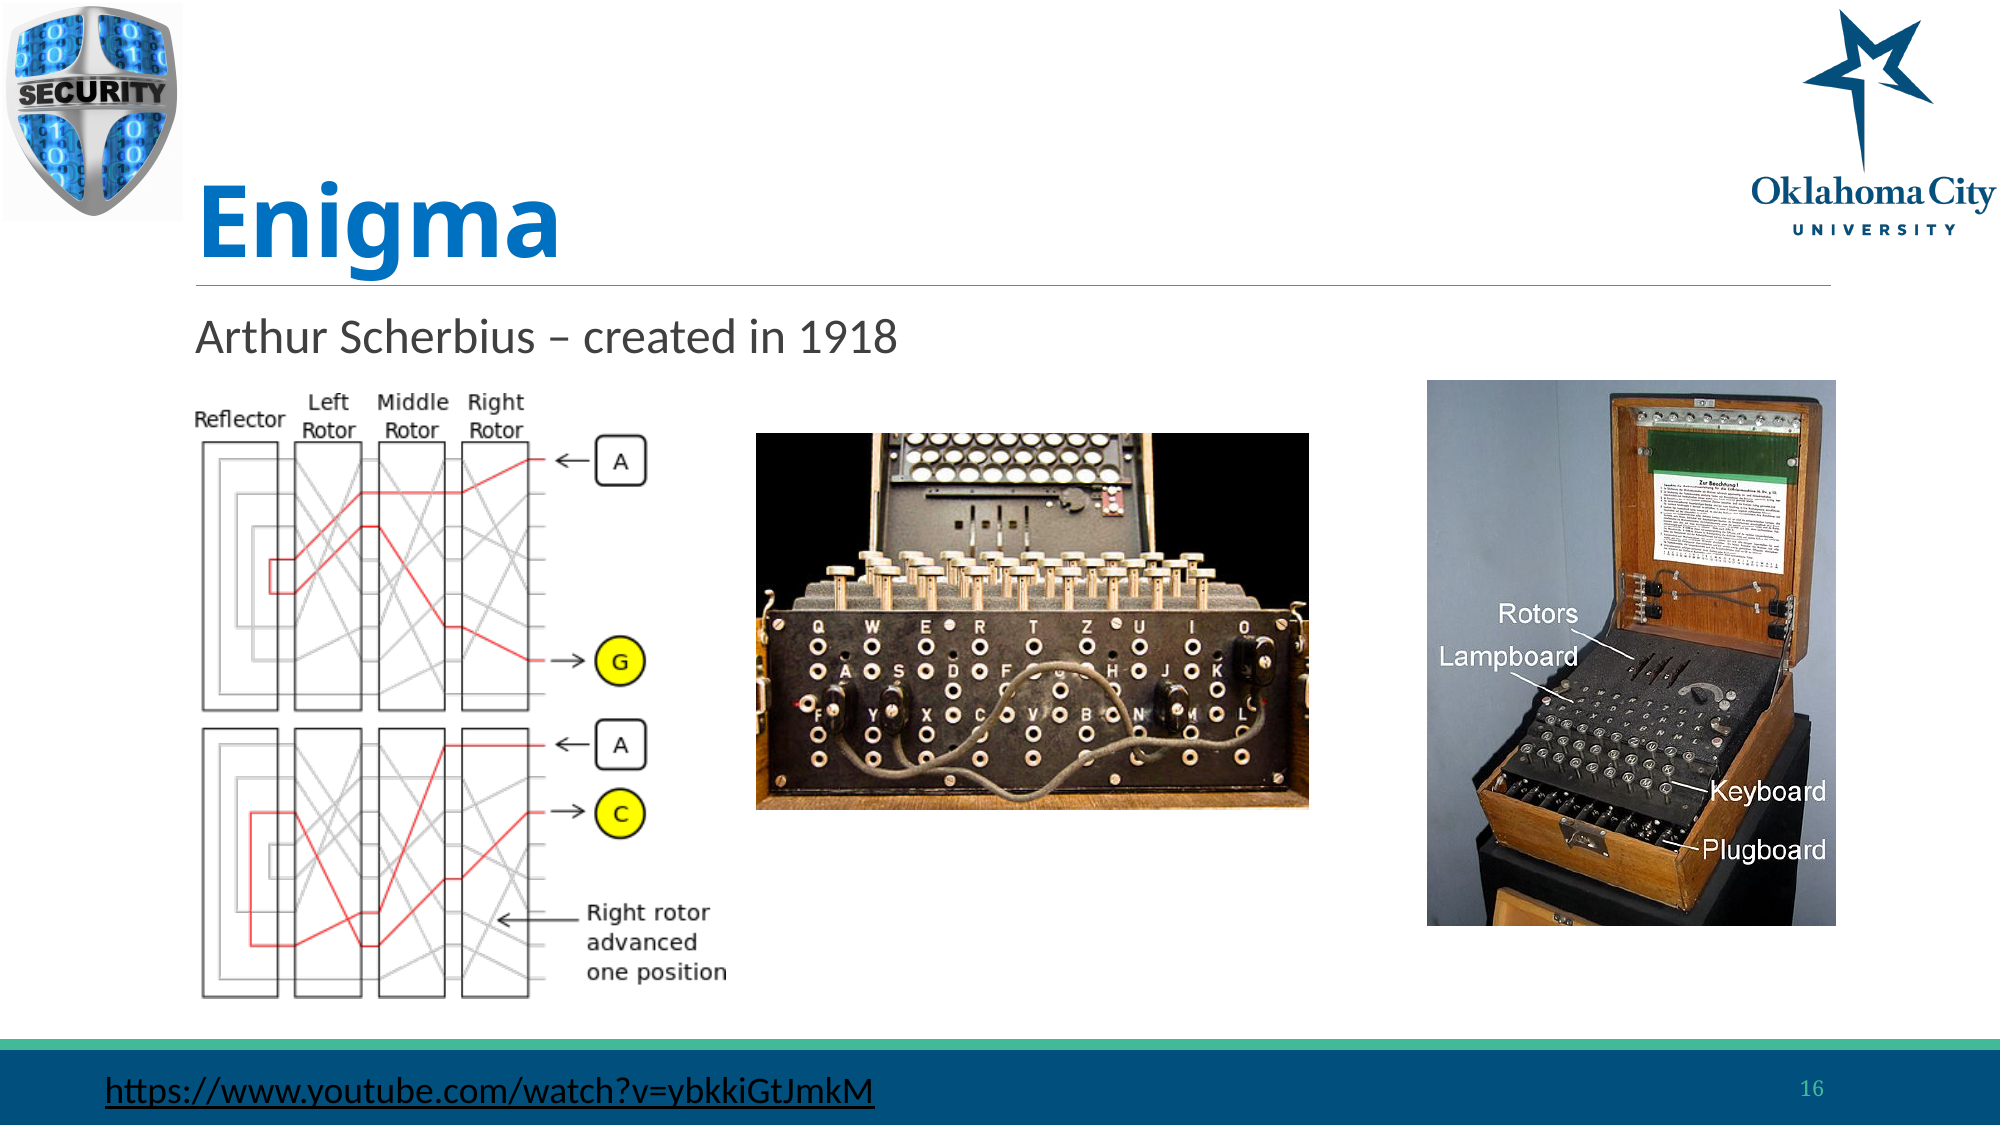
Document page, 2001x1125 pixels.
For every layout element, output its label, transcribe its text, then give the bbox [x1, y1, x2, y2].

list Arthur Scherbius – created in 1918 [180, 302, 1830, 963]
slide_number 16 [1624, 1059, 1840, 1120]
title Enigma [180, 47, 1830, 285]
picture [2, 3, 183, 221]
text_box https://www.youtube.com/watch?v=ybkkiGtJmkM [89, 1058, 1094, 1119]
picture [193, 393, 727, 999]
picture [1426, 380, 1836, 926]
picture [1740, 0, 2001, 246]
picture [755, 432, 1310, 811]
